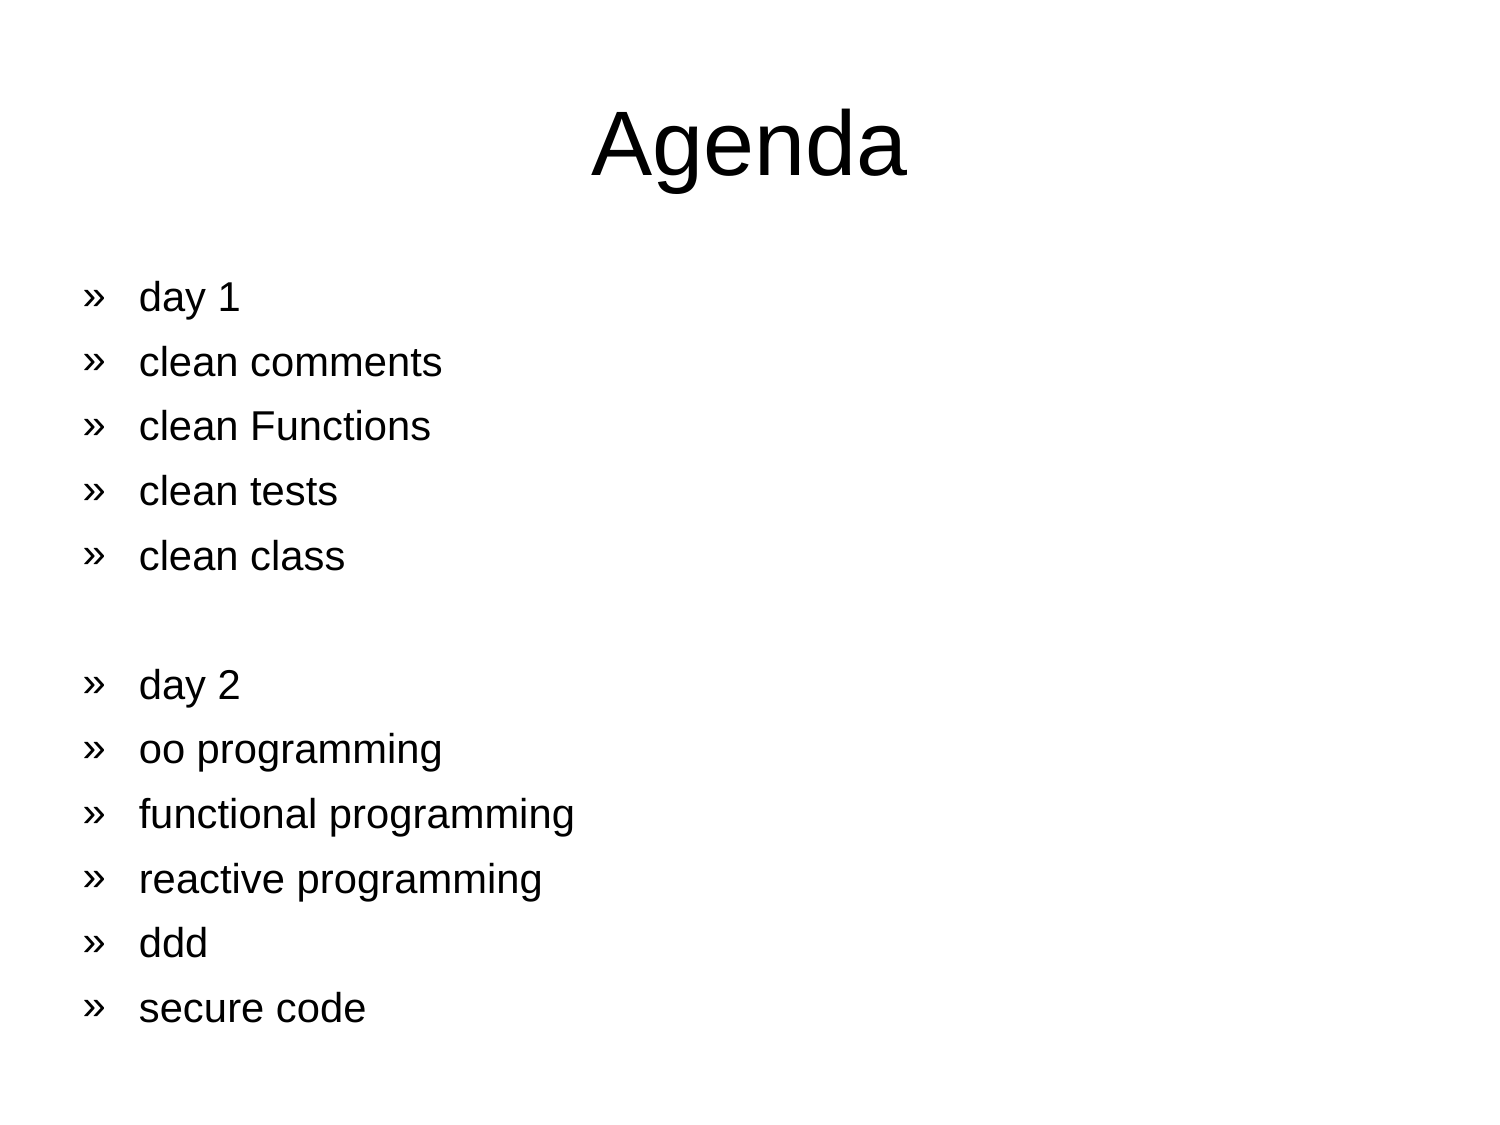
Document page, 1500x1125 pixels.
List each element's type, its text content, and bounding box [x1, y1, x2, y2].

list day 1 clean comments clean Functions clean tests clean class day 2 oo programming functional programming reactive programming ddd secure code [74, 261, 1426, 1125]
title Agenda [74, 14, 1426, 261]
